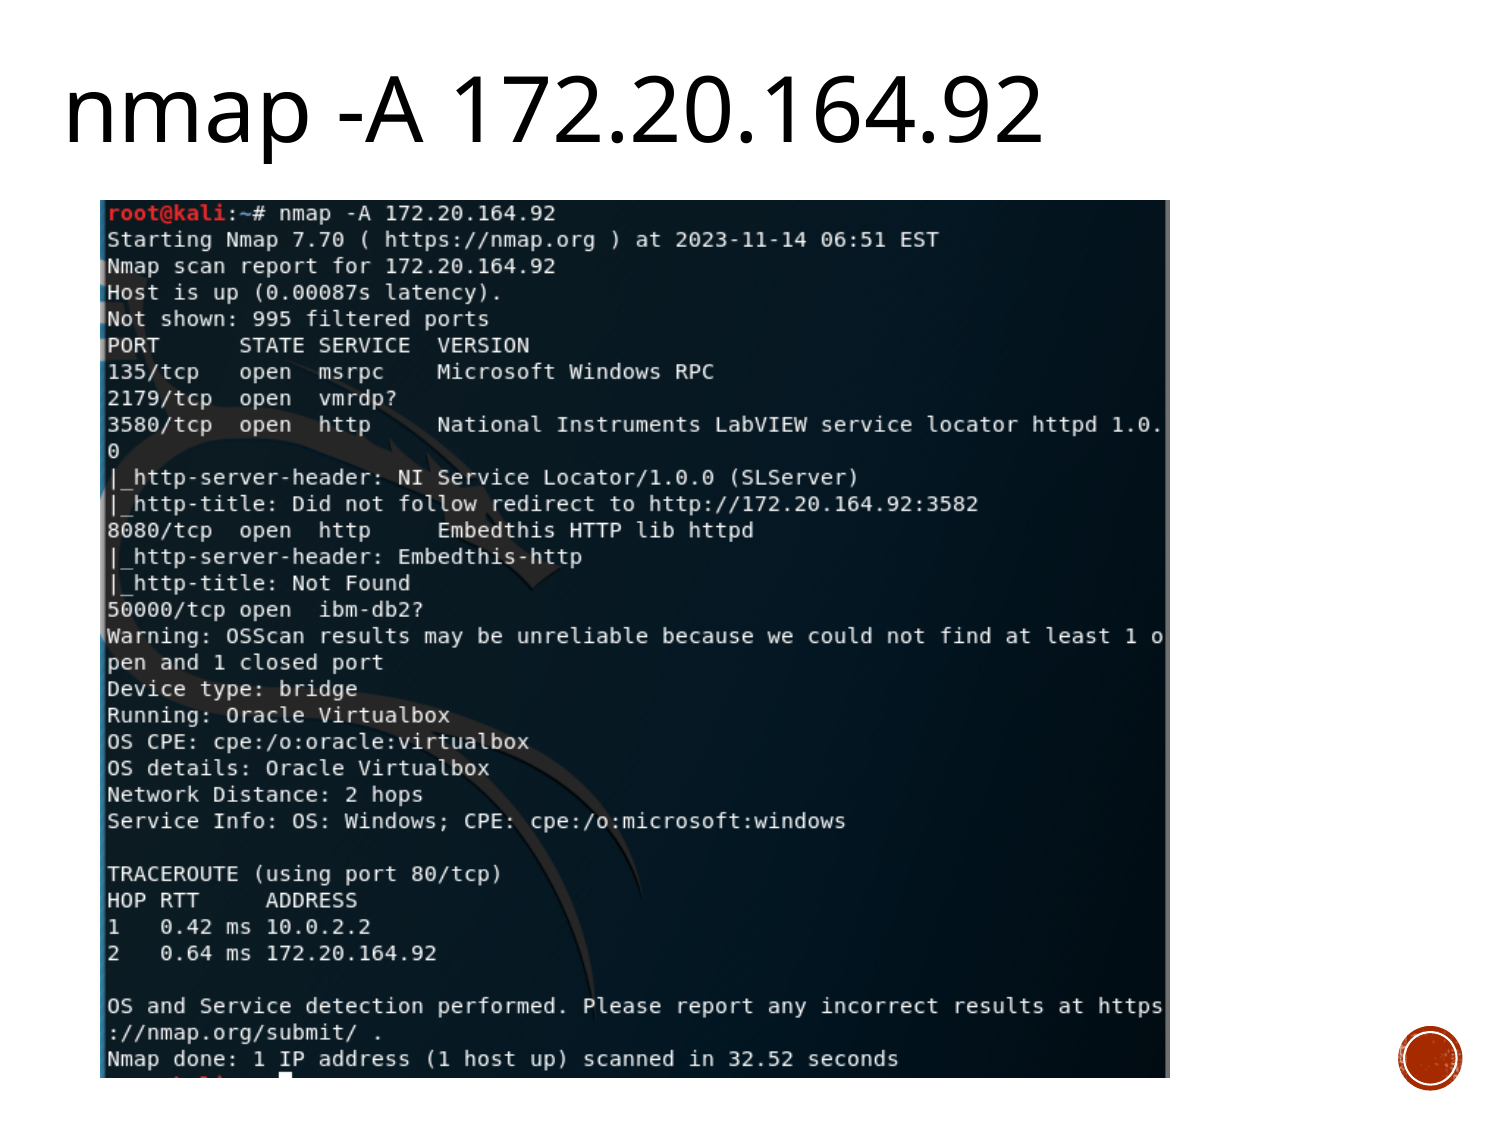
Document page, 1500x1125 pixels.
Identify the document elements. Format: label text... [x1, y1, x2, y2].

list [104, 203, 1167, 1074]
text_box nmap -A 172.20.164.92 [47, 43, 1062, 169]
